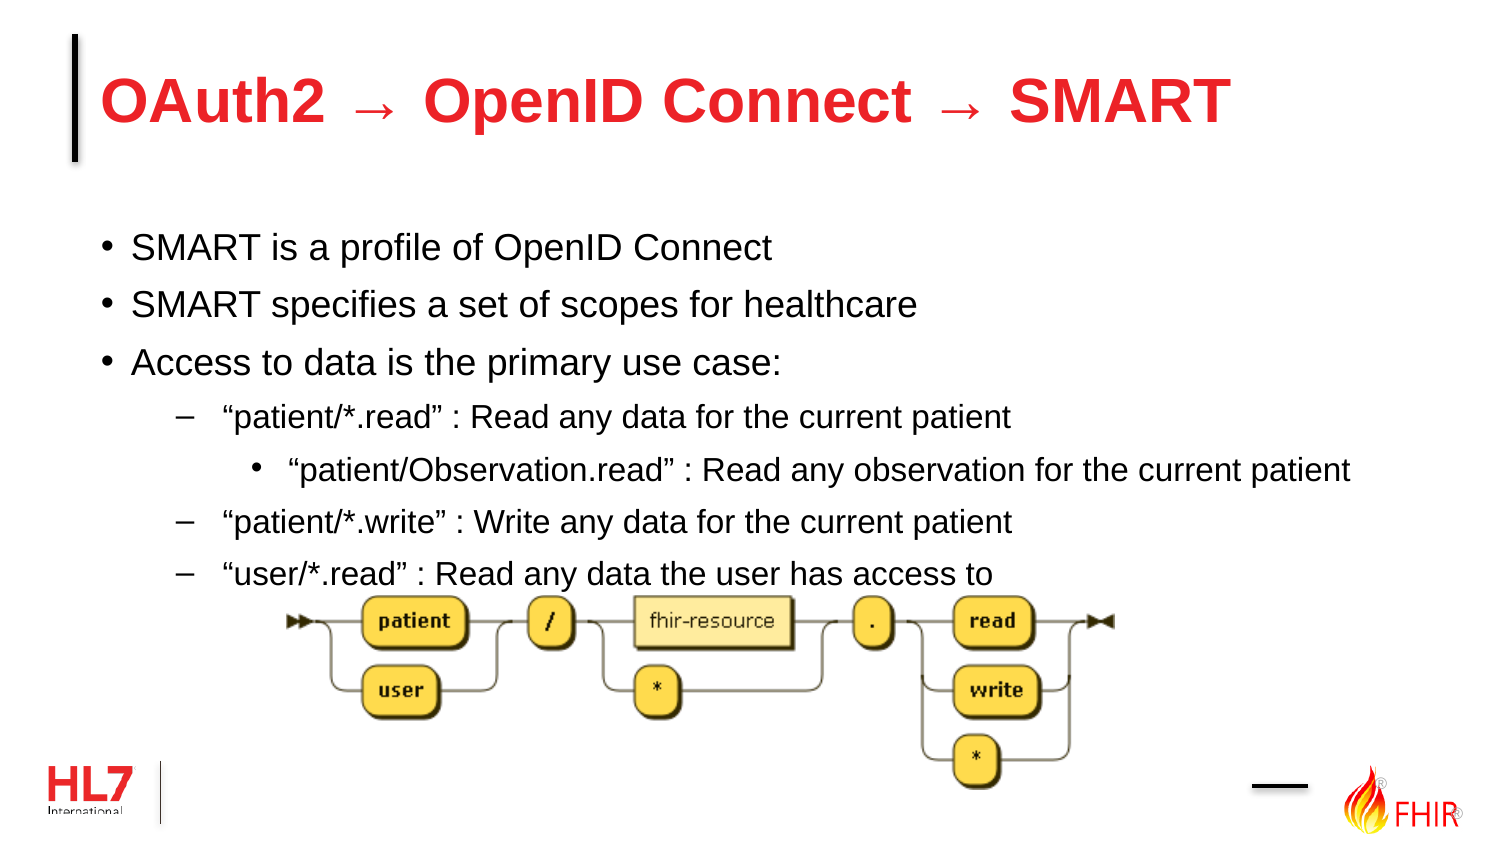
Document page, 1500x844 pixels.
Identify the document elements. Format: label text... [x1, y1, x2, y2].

title OAuth2 → OpenID Connect → SMART [100, 33, 1451, 163]
picture [286, 595, 1115, 790]
list SMART is a profile of OpenID Connect SMART specifies a set of scopes for healthcare Access to data is the primary use case: “patient/*.read” : Read any data for the current patient “patient/Observation.read” : Read any observation for the current patient “patient/*.write” : Write any data for the current patient “user/*.read” : Read any data the user has access to [100, 222, 1451, 731]
picture [1339, 760, 1463, 837]
